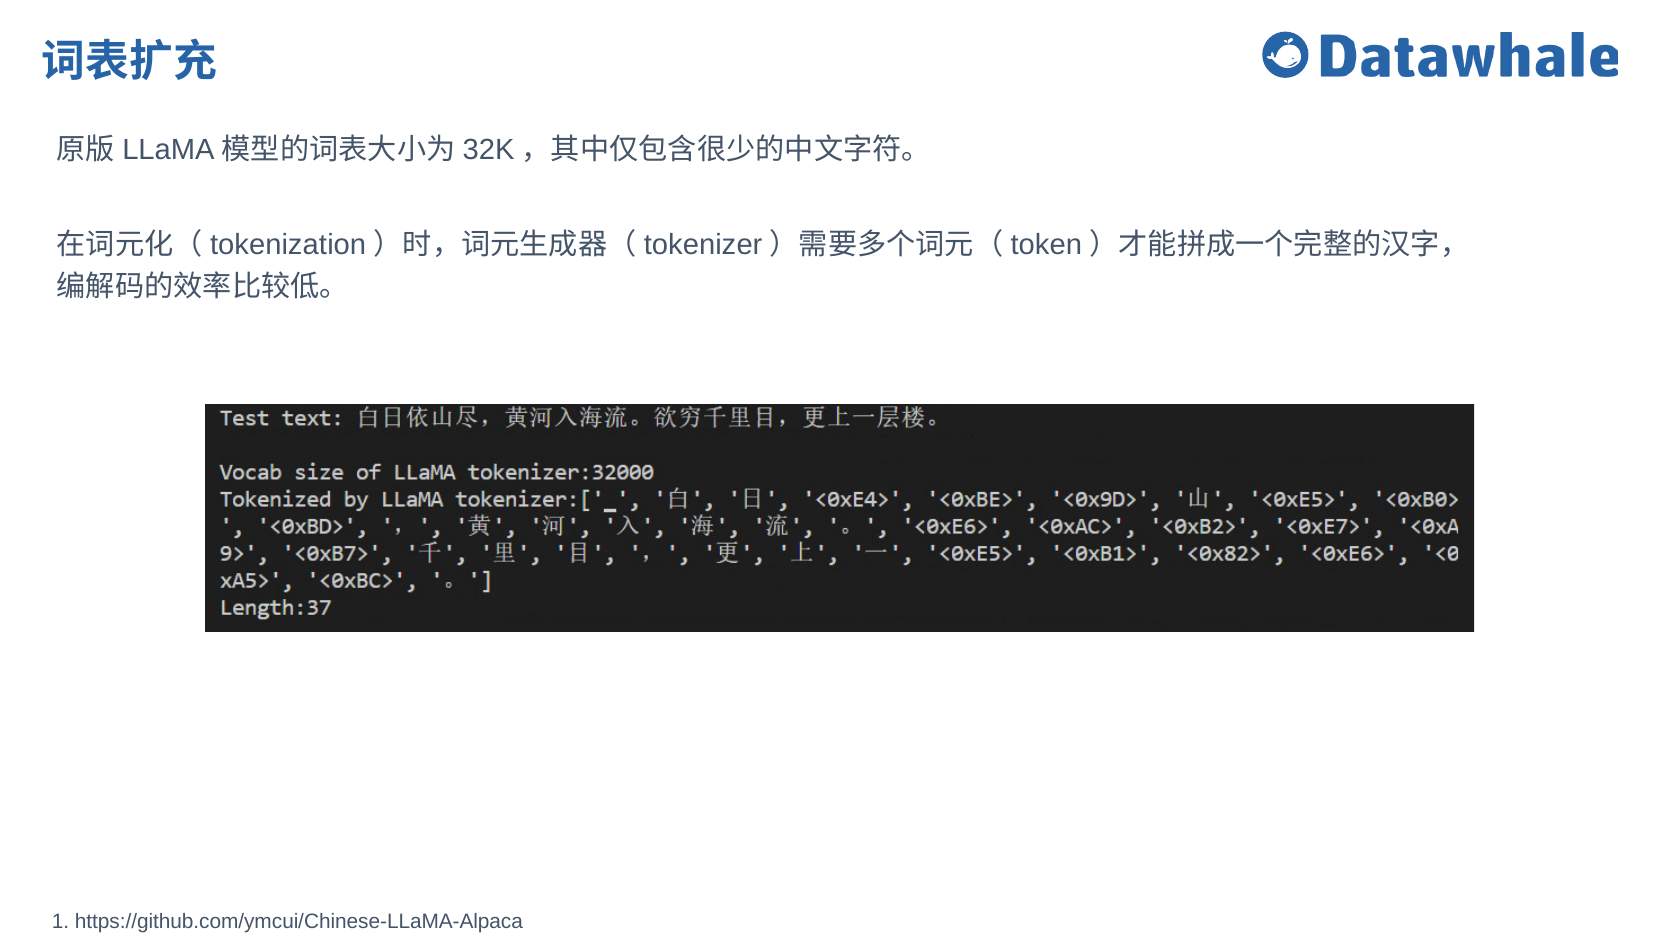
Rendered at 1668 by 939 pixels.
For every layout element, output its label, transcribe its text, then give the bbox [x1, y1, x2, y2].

picture [205, 404, 1475, 632]
text_box 原版LLaMA模型的词表大小为32K，其中仅包含很少的中文字符。 在词元化（tokenization）时，词元生成器（tokenizer）需要多个词元（token）才能拼成一个完整的汉字，编解码的效率比较低。 [41, 115, 1464, 310]
text_box 1. https://github.com/ymcui/Chinese-LLaMA-Alpaca [37, 895, 1321, 939]
text_box 词表扩充 [41, 22, 1203, 86]
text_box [1262, 31, 1618, 78]
